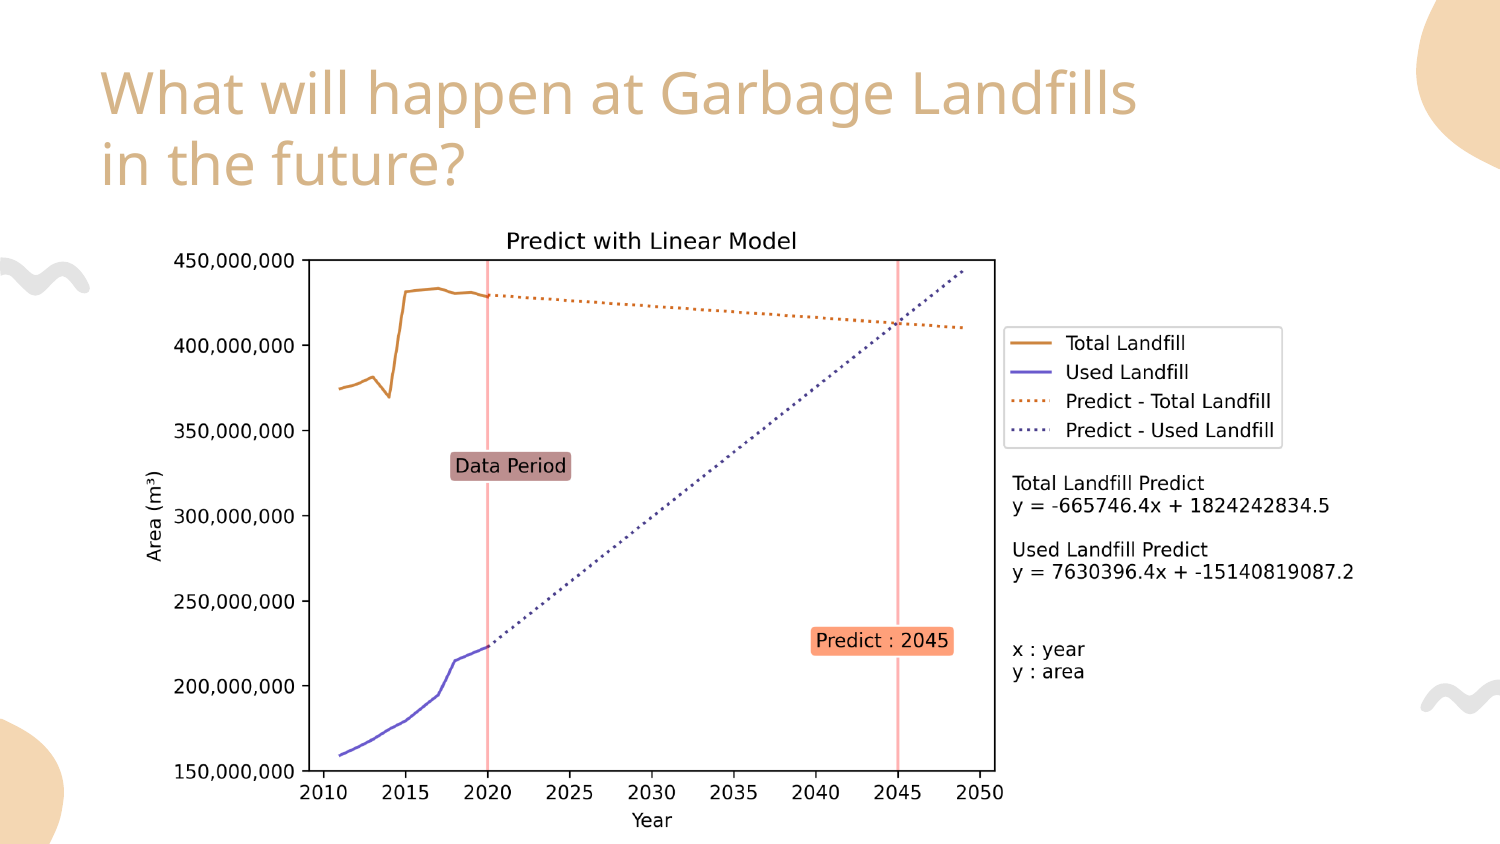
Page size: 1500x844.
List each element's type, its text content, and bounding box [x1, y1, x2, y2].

picture [132, 216, 1368, 844]
title What will happen at Garbage Landfills in the future? [85, 86, 1415, 168]
